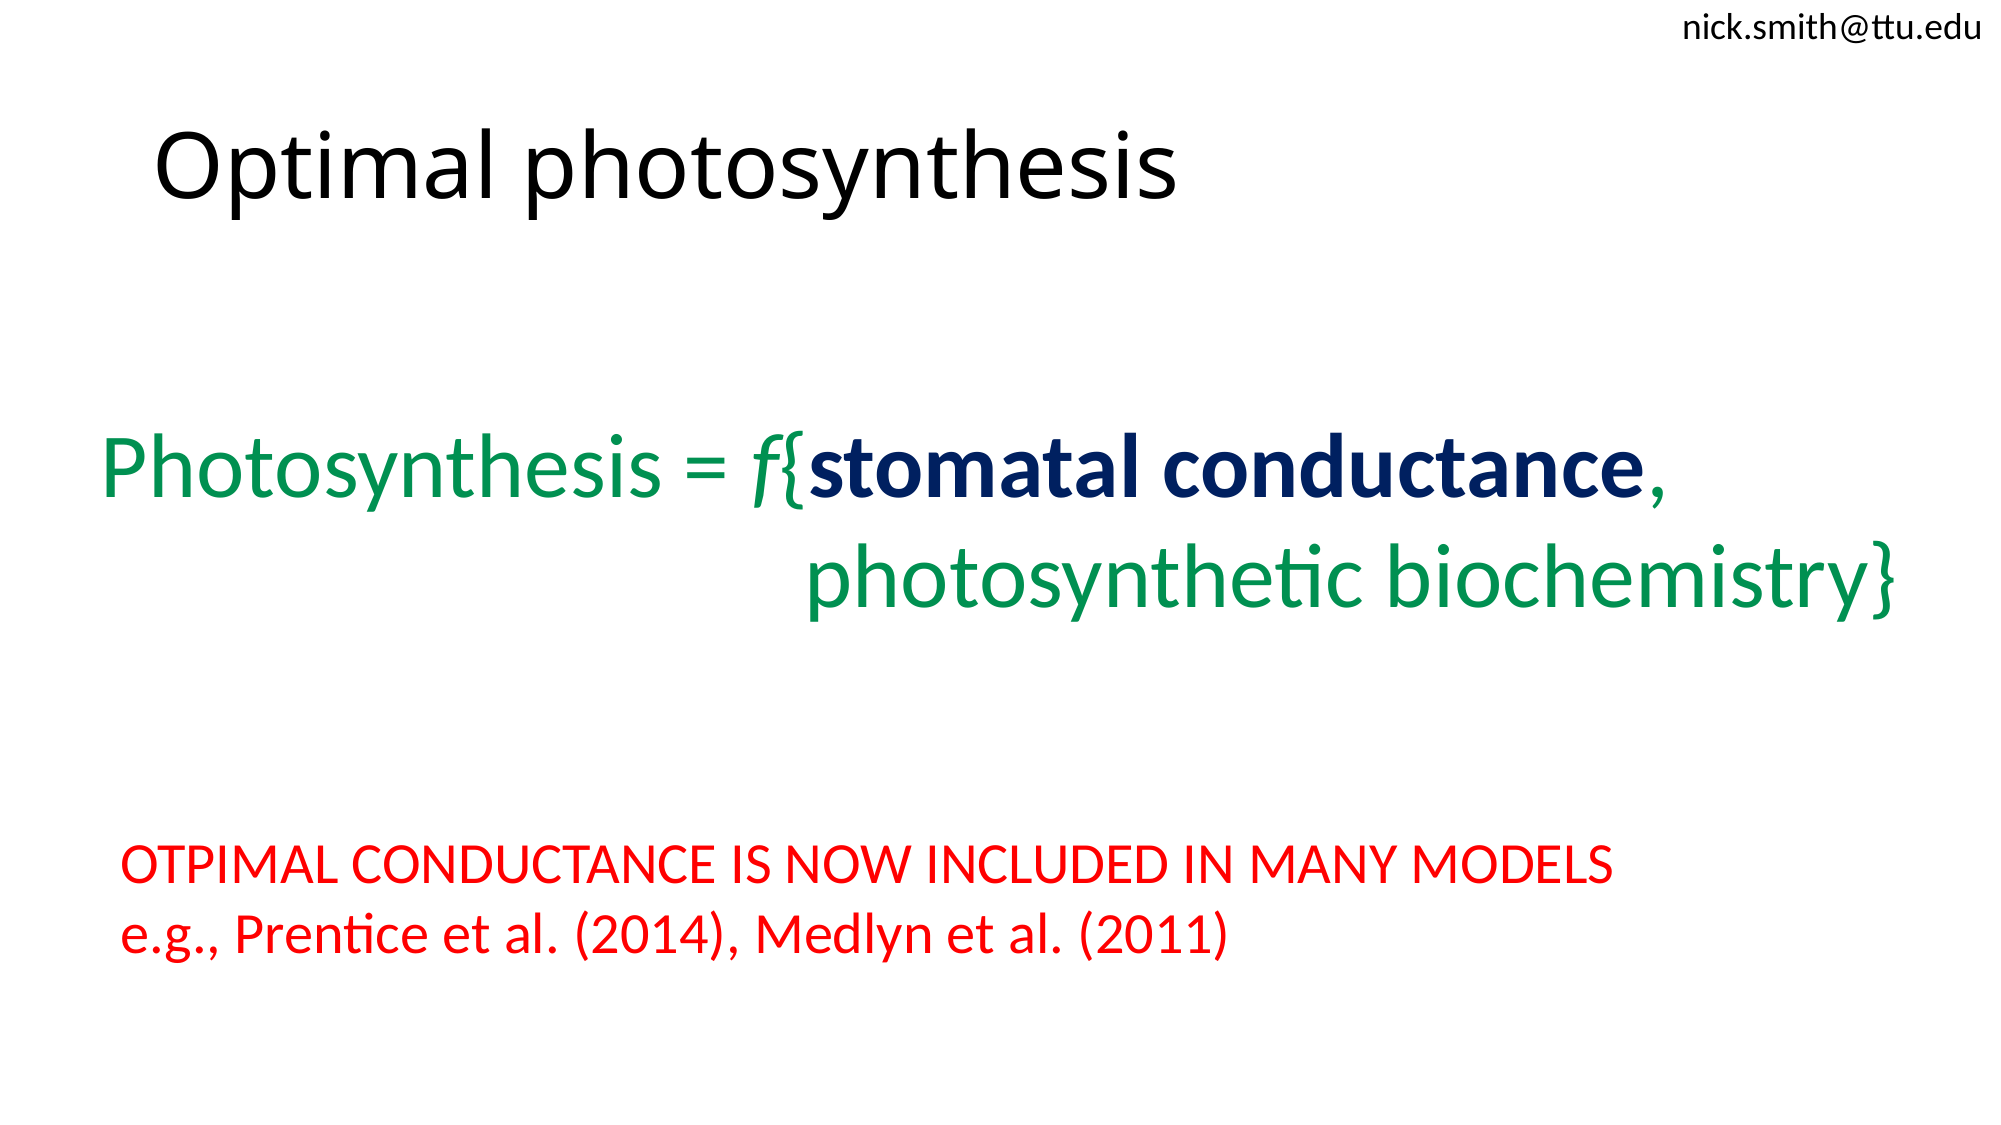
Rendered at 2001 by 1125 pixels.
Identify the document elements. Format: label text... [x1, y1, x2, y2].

text_box nick.smith@ttu.edu [1667, 0, 1998, 55]
text_box OTPIMAL CONDUCTANCE IS NOW INCLUDED IN MANY MODELS e.g., Prentice et al. (2014), Medlyn et al. (2011) [105, 817, 1630, 973]
text_box Photosynthesis = f{stomatal conductance, photosynthetic biochemistry} [86, 398, 1914, 634]
title Optimal photosynthesis [137, 59, 1863, 278]
